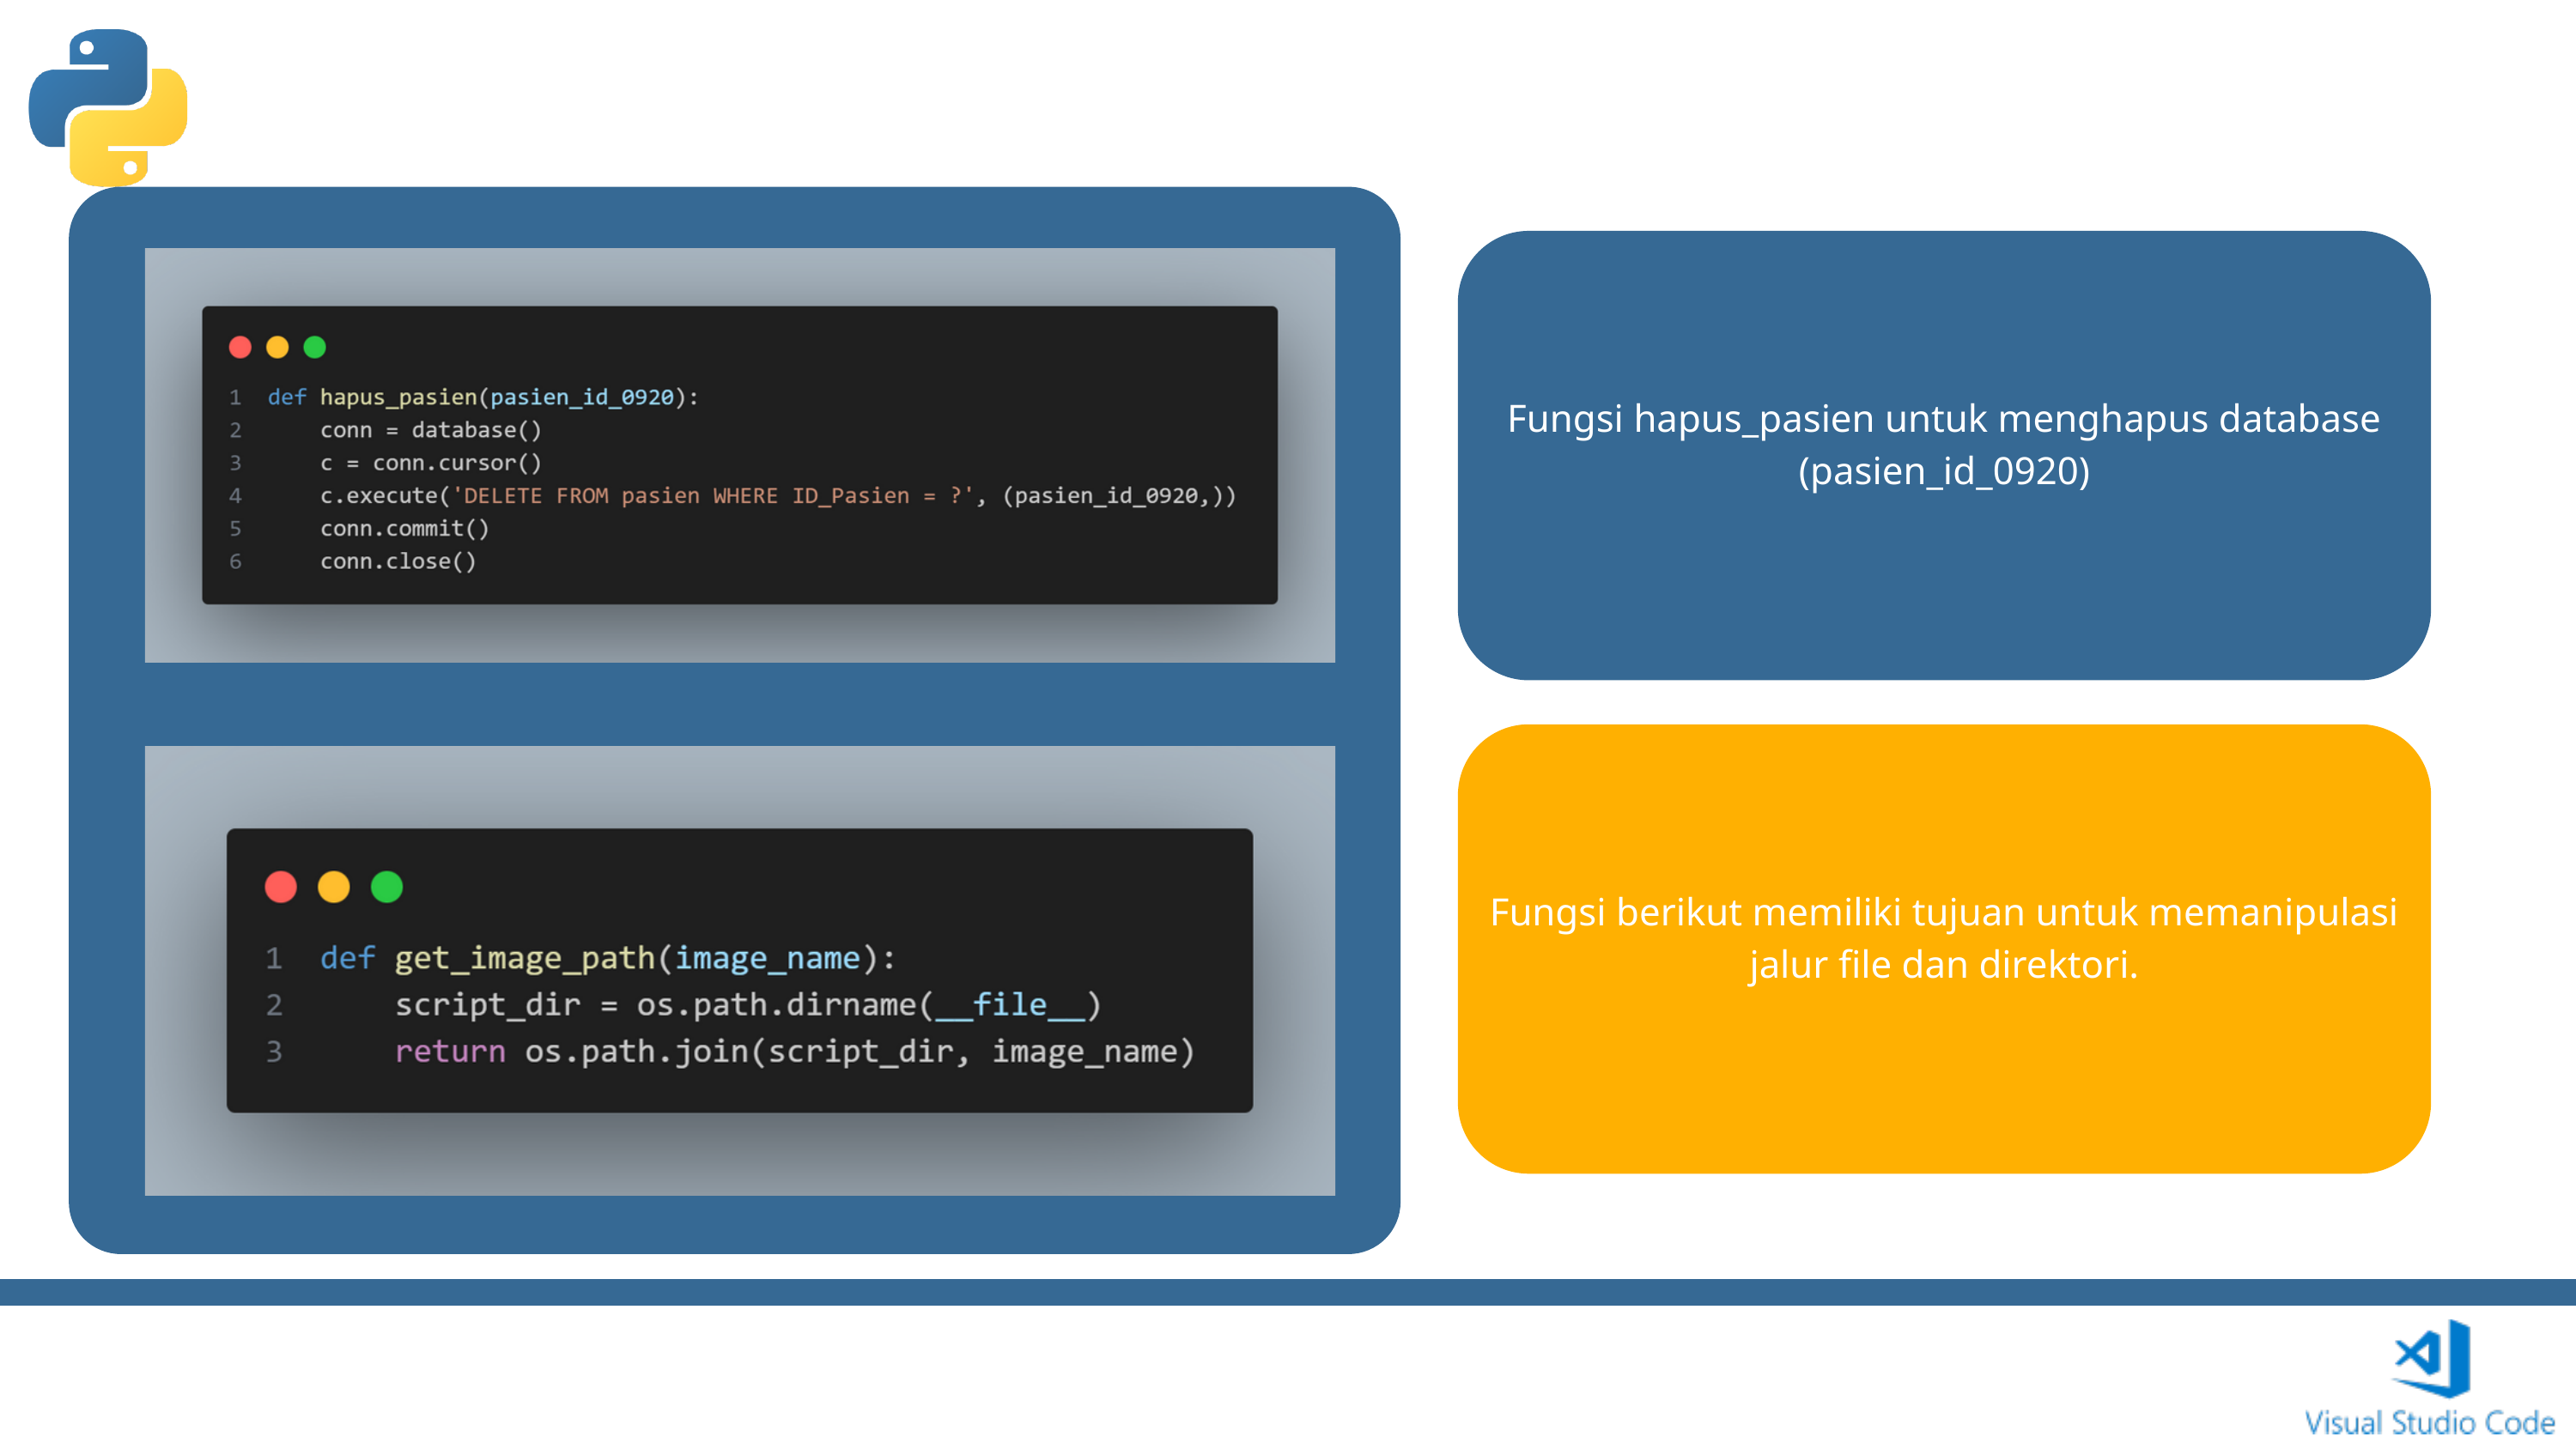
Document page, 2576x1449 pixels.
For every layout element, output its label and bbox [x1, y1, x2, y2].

text_box [68, 186, 1401, 1255]
text_box [2306, 1319, 2557, 1434]
text_box [0, 1279, 2576, 1307]
text_box [1457, 724, 2432, 1174]
text_box [28, 29, 188, 187]
text_box [1457, 230, 2432, 681]
